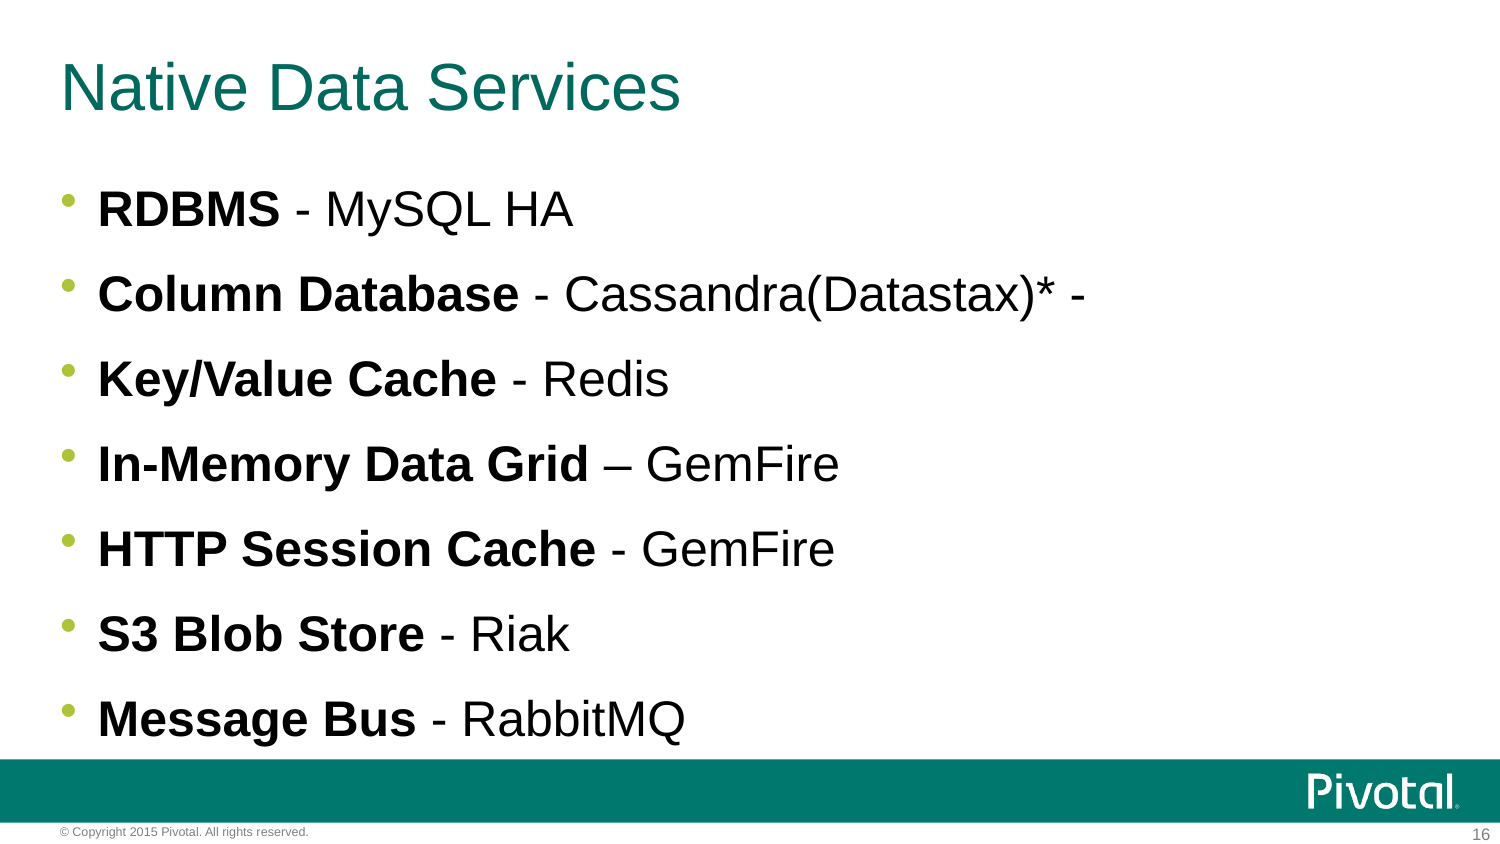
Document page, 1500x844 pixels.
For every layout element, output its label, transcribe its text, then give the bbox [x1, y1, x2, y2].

picture [1300, 761, 1464, 816]
title Native Data Services [60, 53, 1440, 129]
list RDBMS - MySQL HA Column Database - Cassandra(Datastax)* - Key/Value Cache - Redis In-Memory Data Grid – GemFire HTTP Session Cache - GemFire S3 Blob Store - Riak Message Bus - RabbitMQ [60, 176, 1440, 732]
